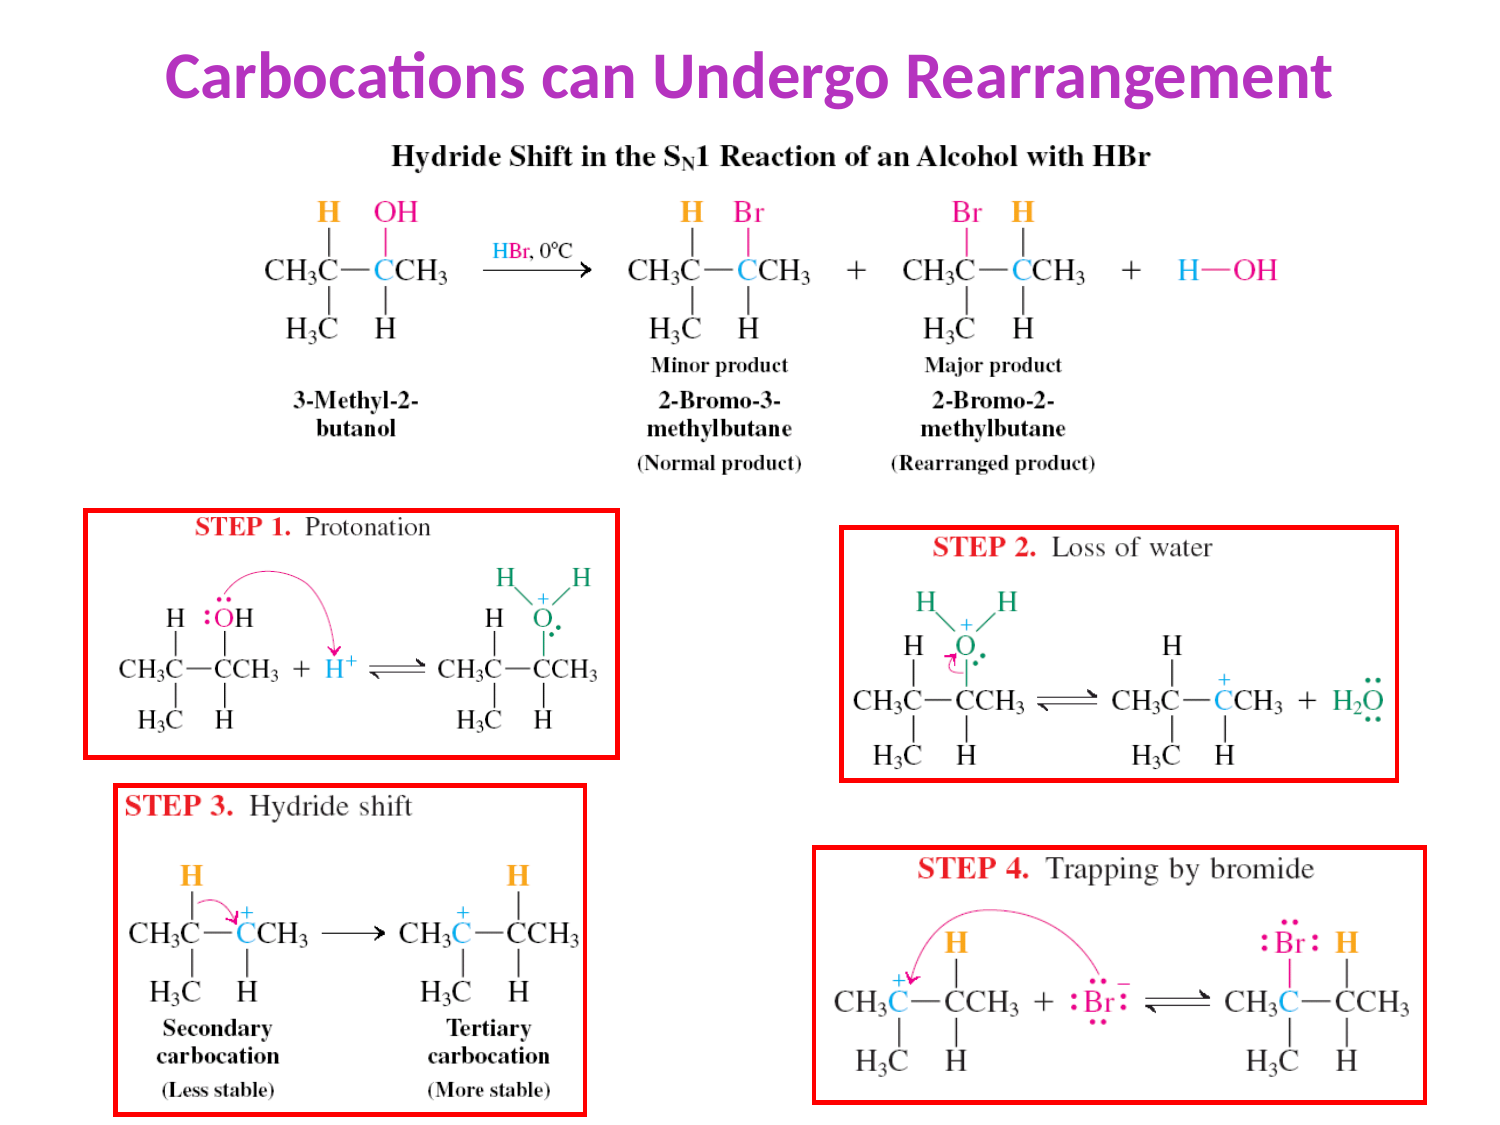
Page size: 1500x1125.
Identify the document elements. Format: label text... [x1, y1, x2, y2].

picture [815, 849, 1423, 1101]
picture [87, 512, 616, 756]
picture [117, 787, 583, 1113]
text_box Carbocations can Undergo Rearrangement [150, 24, 1350, 120]
picture [255, 137, 1296, 484]
picture [843, 529, 1396, 779]
